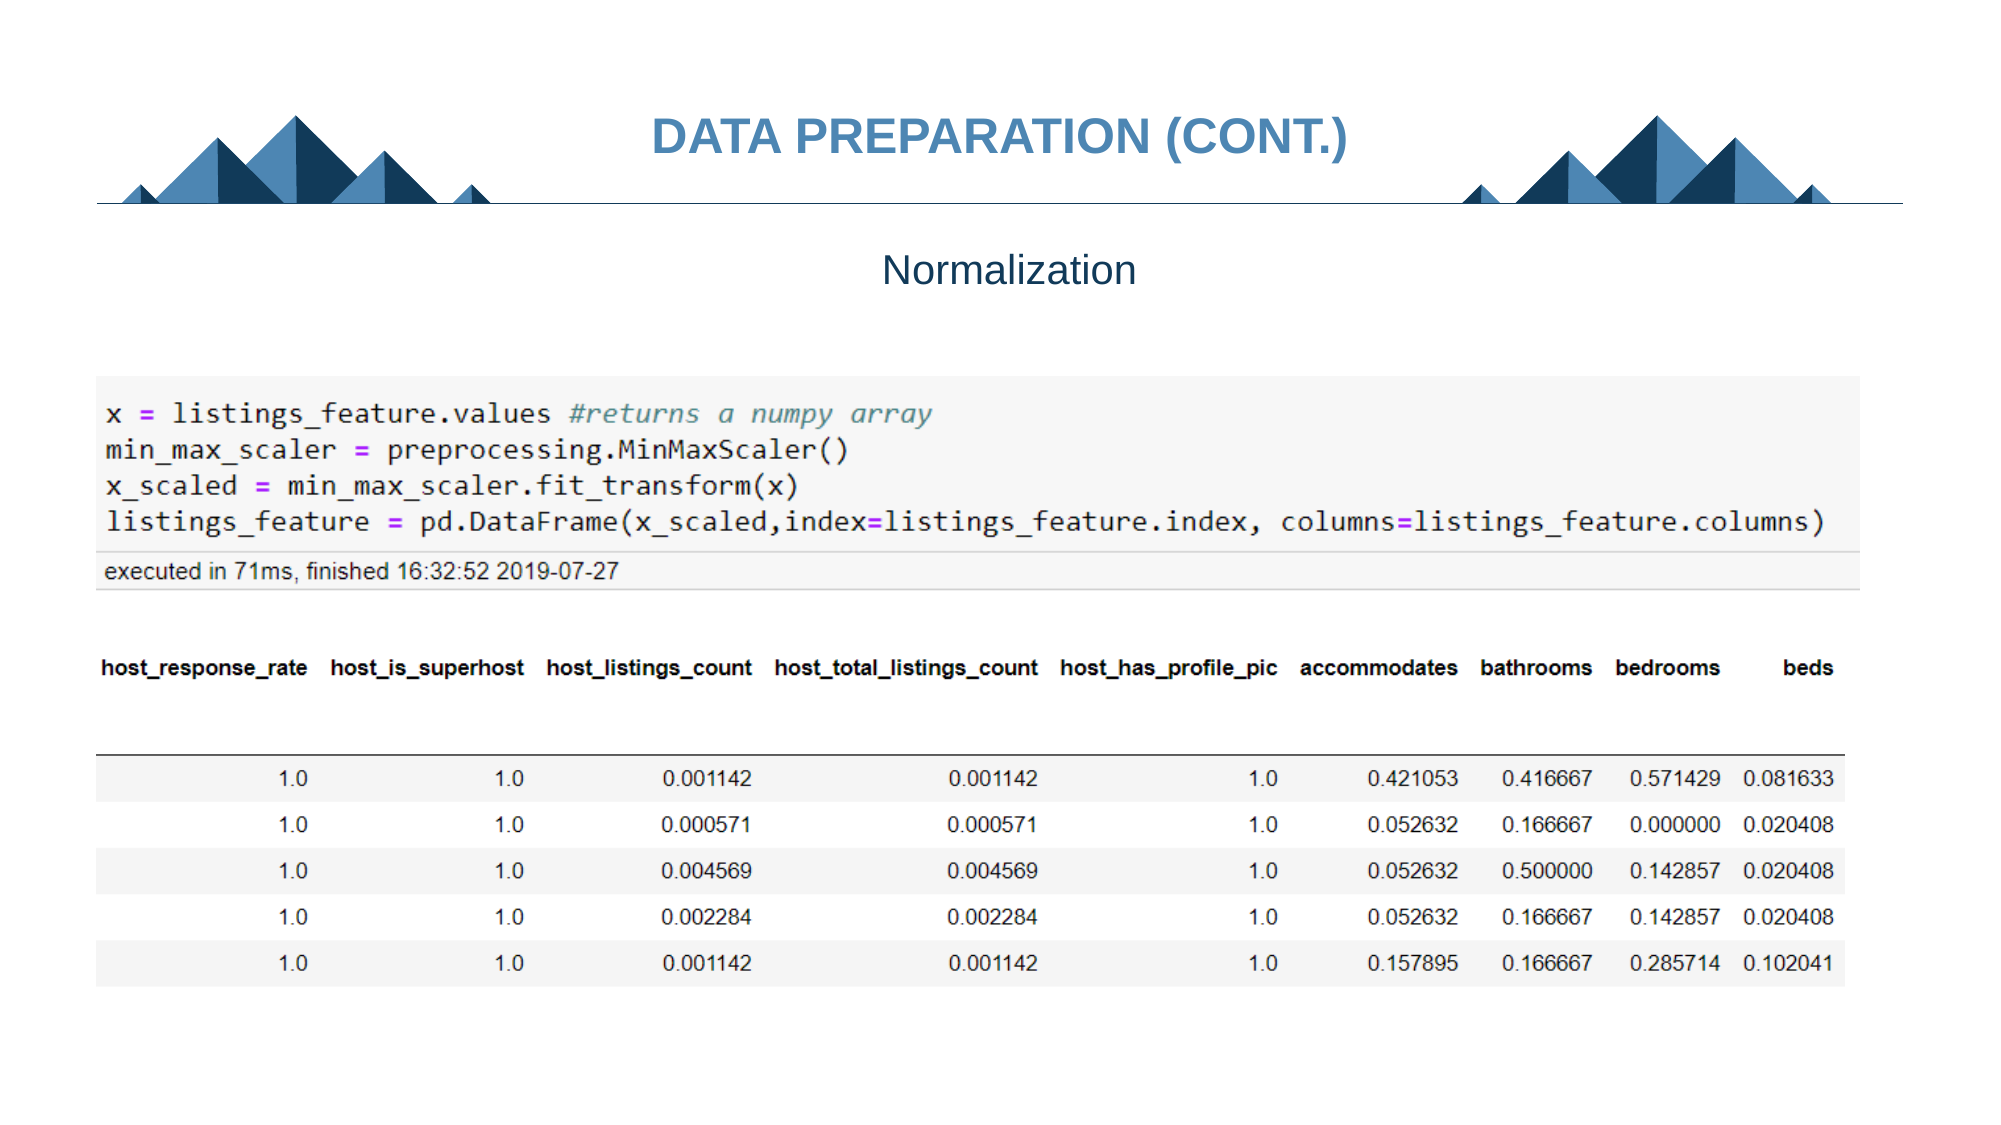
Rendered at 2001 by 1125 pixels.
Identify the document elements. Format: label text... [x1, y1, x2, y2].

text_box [1462, 115, 1832, 204]
text_box Normalization [867, 235, 2000, 301]
picture [96, 641, 1845, 988]
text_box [121, 115, 491, 204]
text_box Data Preparation (Cont.) [639, 98, 1361, 170]
picture [96, 375, 1860, 603]
